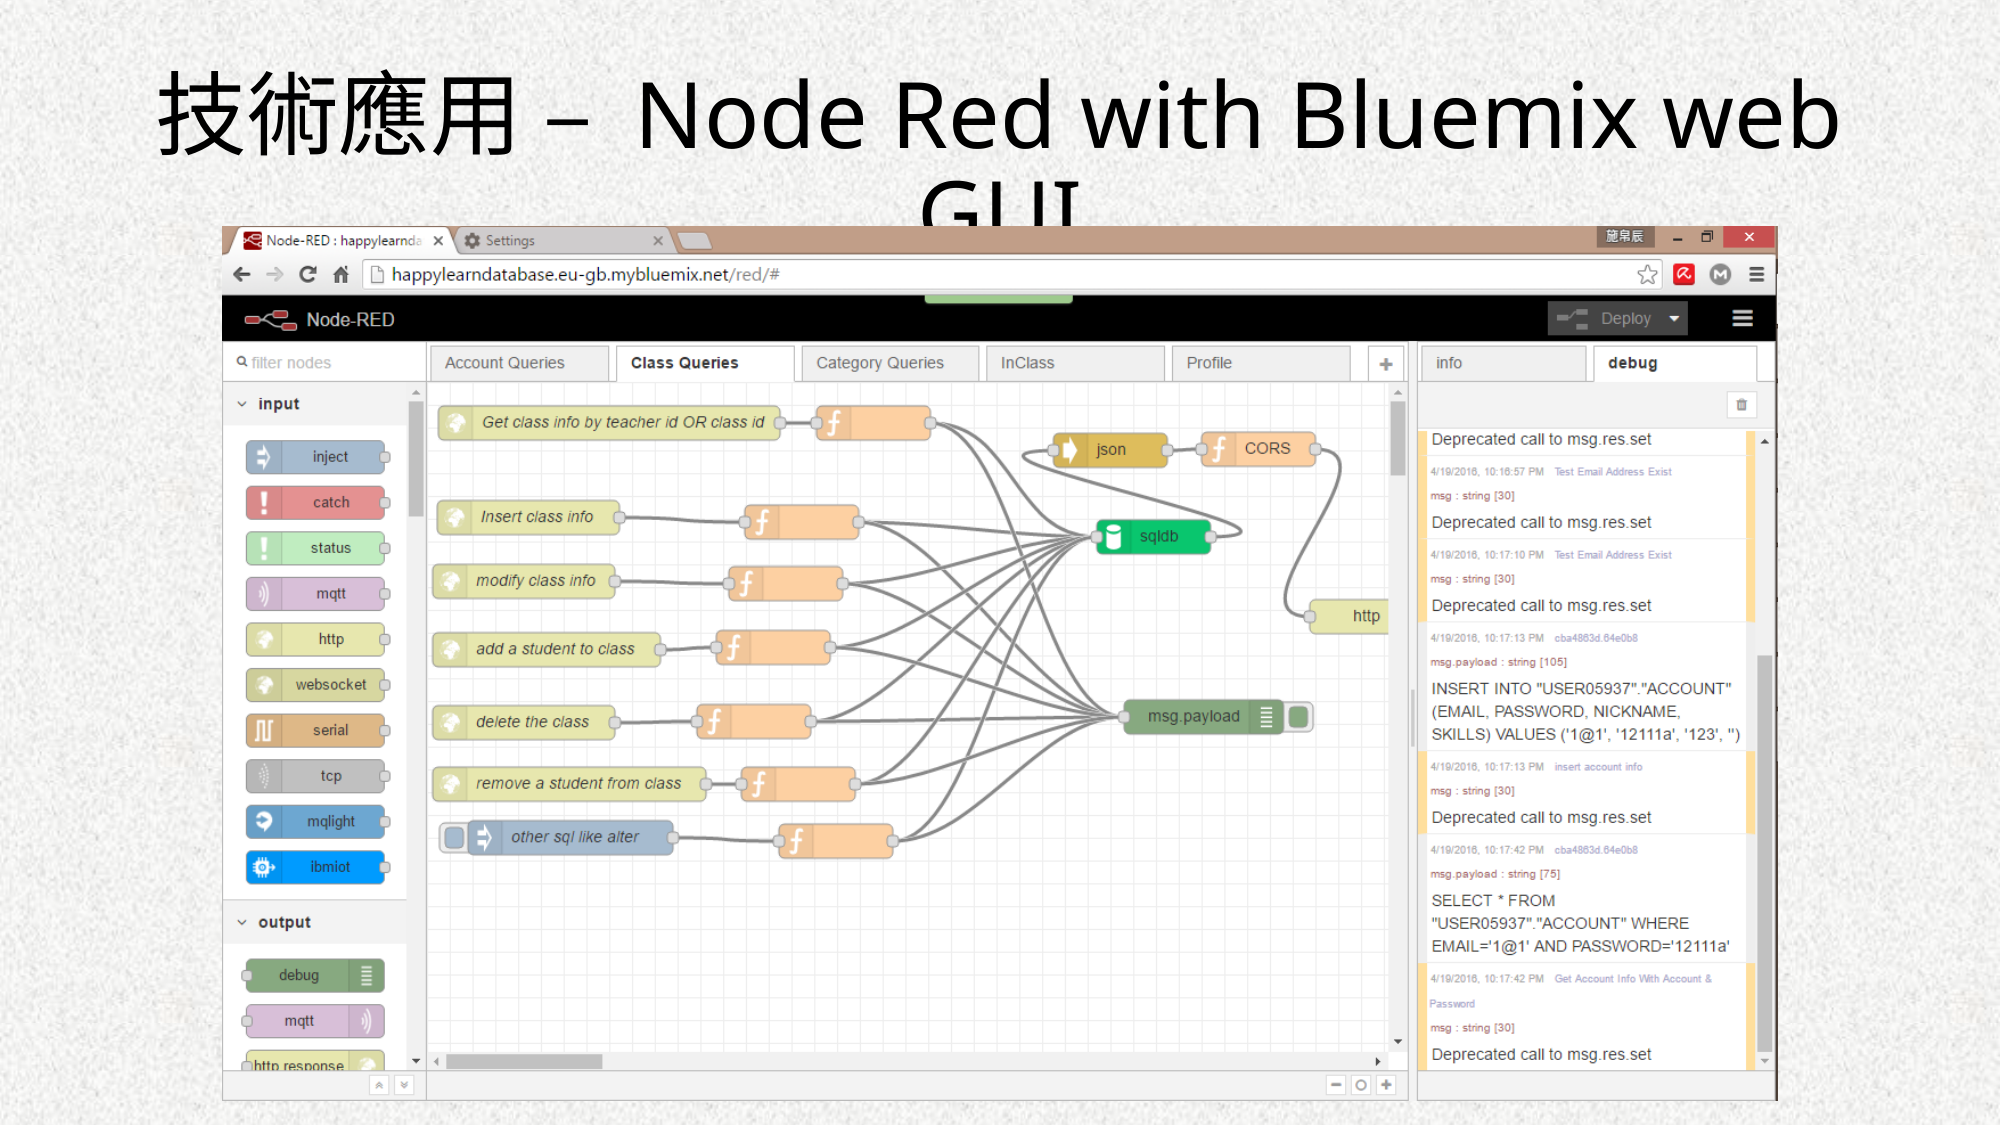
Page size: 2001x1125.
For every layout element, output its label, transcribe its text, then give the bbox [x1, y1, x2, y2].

title 技術應用 – Node Red with Bluemix web GUI [137, 59, 1863, 278]
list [222, 226, 1778, 1101]
